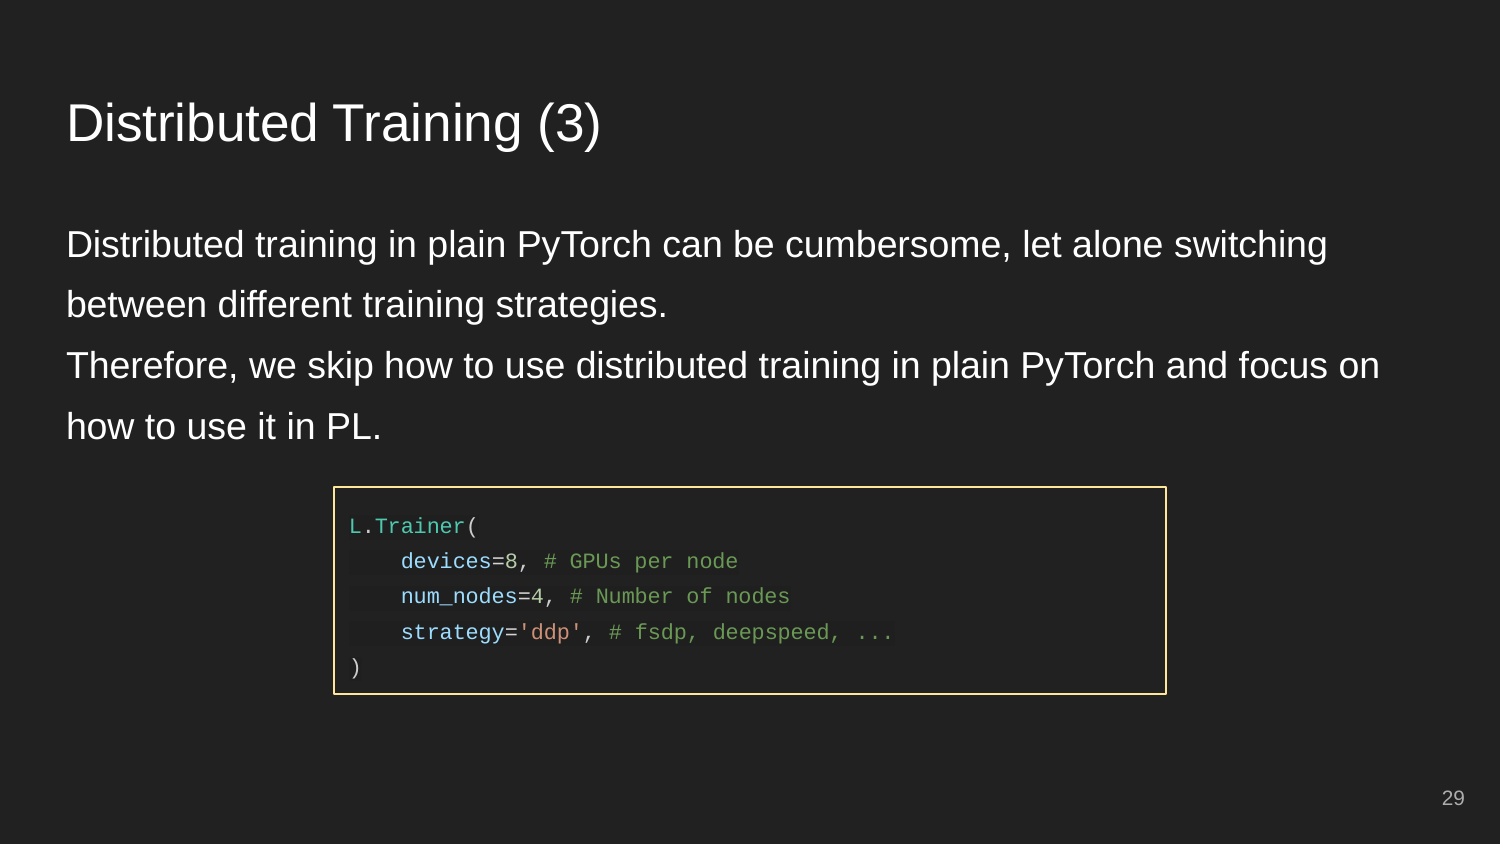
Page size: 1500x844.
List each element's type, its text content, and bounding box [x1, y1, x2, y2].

text_box L.Trainer( devices=8, # GPUs per node num_nodes=4, # Number of nodes strategy='ddp', # fsdp, deepspeed, ... ) [333, 487, 1166, 695]
title Distributed Training (3) [51, 72, 1449, 167]
list Distributed training in plain PyTorch can be cumbersome, let alone switching between different training strategies. Therefore, we skip how to use distributed training in plain PyTorch and focus on how to use it in PL. [51, 189, 1449, 750]
slide_number ‹#› [1389, 764, 1480, 830]
